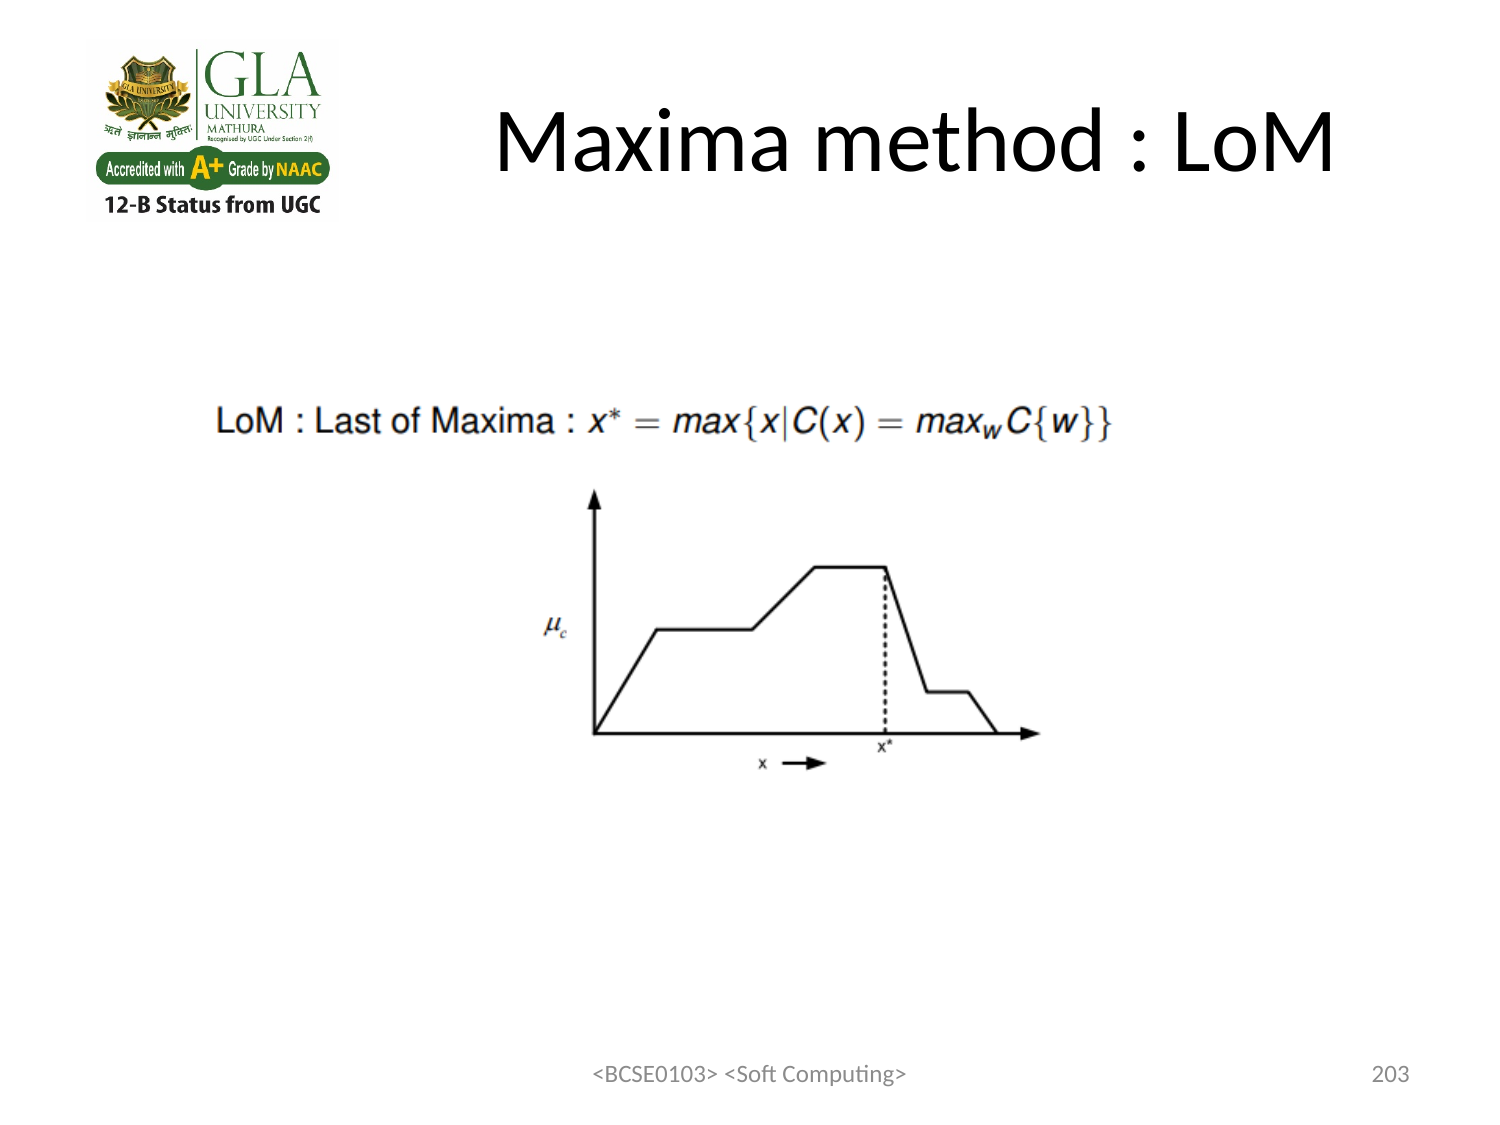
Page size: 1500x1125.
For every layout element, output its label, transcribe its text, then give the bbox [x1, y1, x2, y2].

slide_number 203 [1074, 1042, 1425, 1103]
picture [86, 39, 339, 222]
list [196, 353, 1304, 914]
title Maxima method : LoM [407, 45, 1425, 225]
footer <BCSE0103> <Soft Computing> [512, 1042, 988, 1103]
